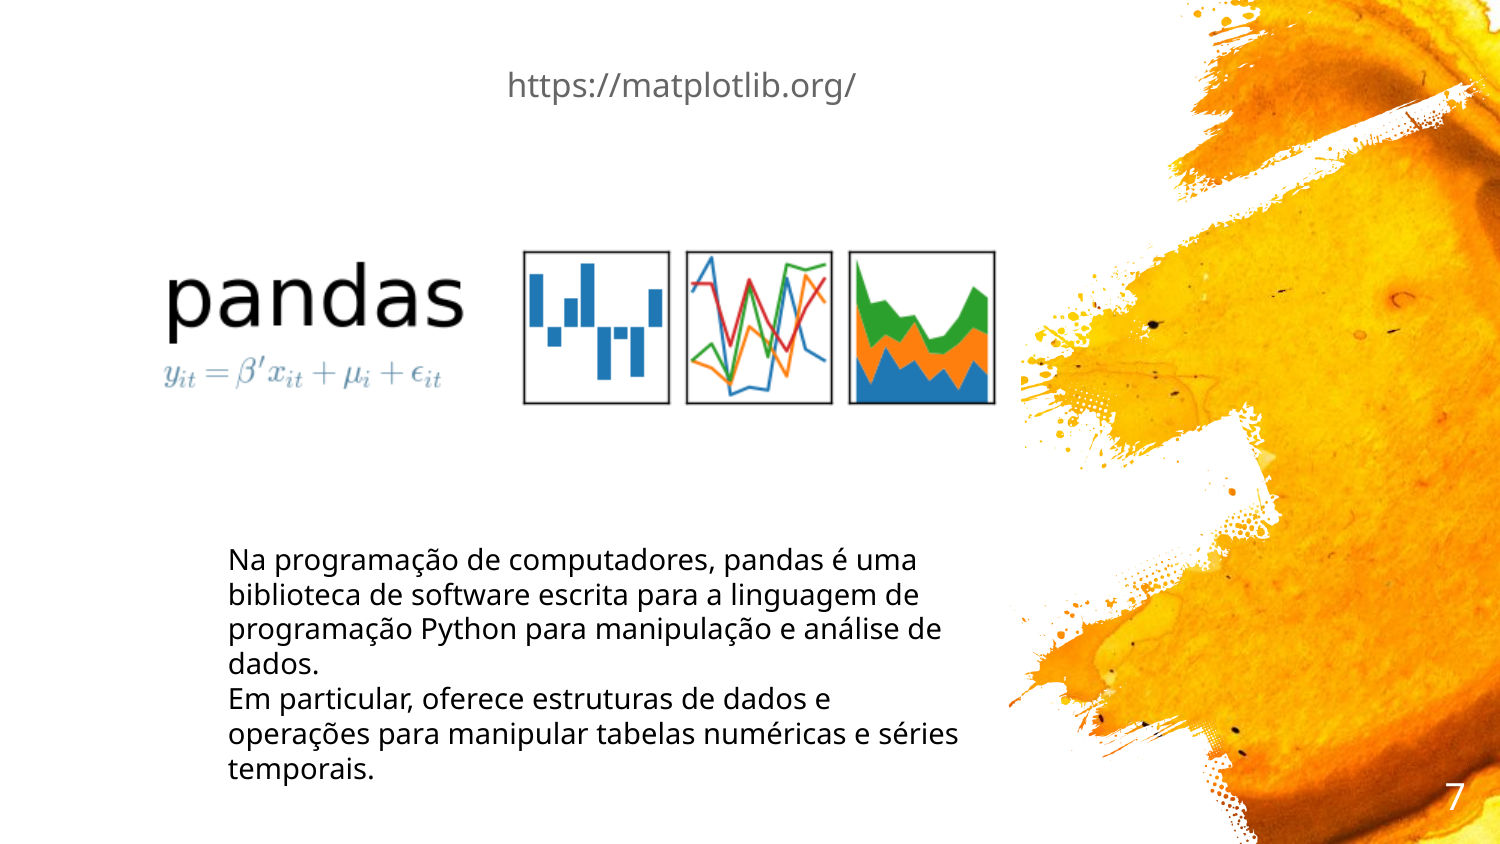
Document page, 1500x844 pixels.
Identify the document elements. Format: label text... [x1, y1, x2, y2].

slide_number ‹#› [1391, 766, 1482, 832]
list https://matplotlib.org/ [491, 49, 874, 167]
text_box Na programação de computadores, pandas é uma biblioteca de software escrita para a linguagem de programação Python para manipulação e análise de dados. Em particular, oferece estruturas de dados e operações para manipular tabelas numéricas e séries temporais. [212, 525, 989, 754]
picture [0, 0, 1500, 844]
